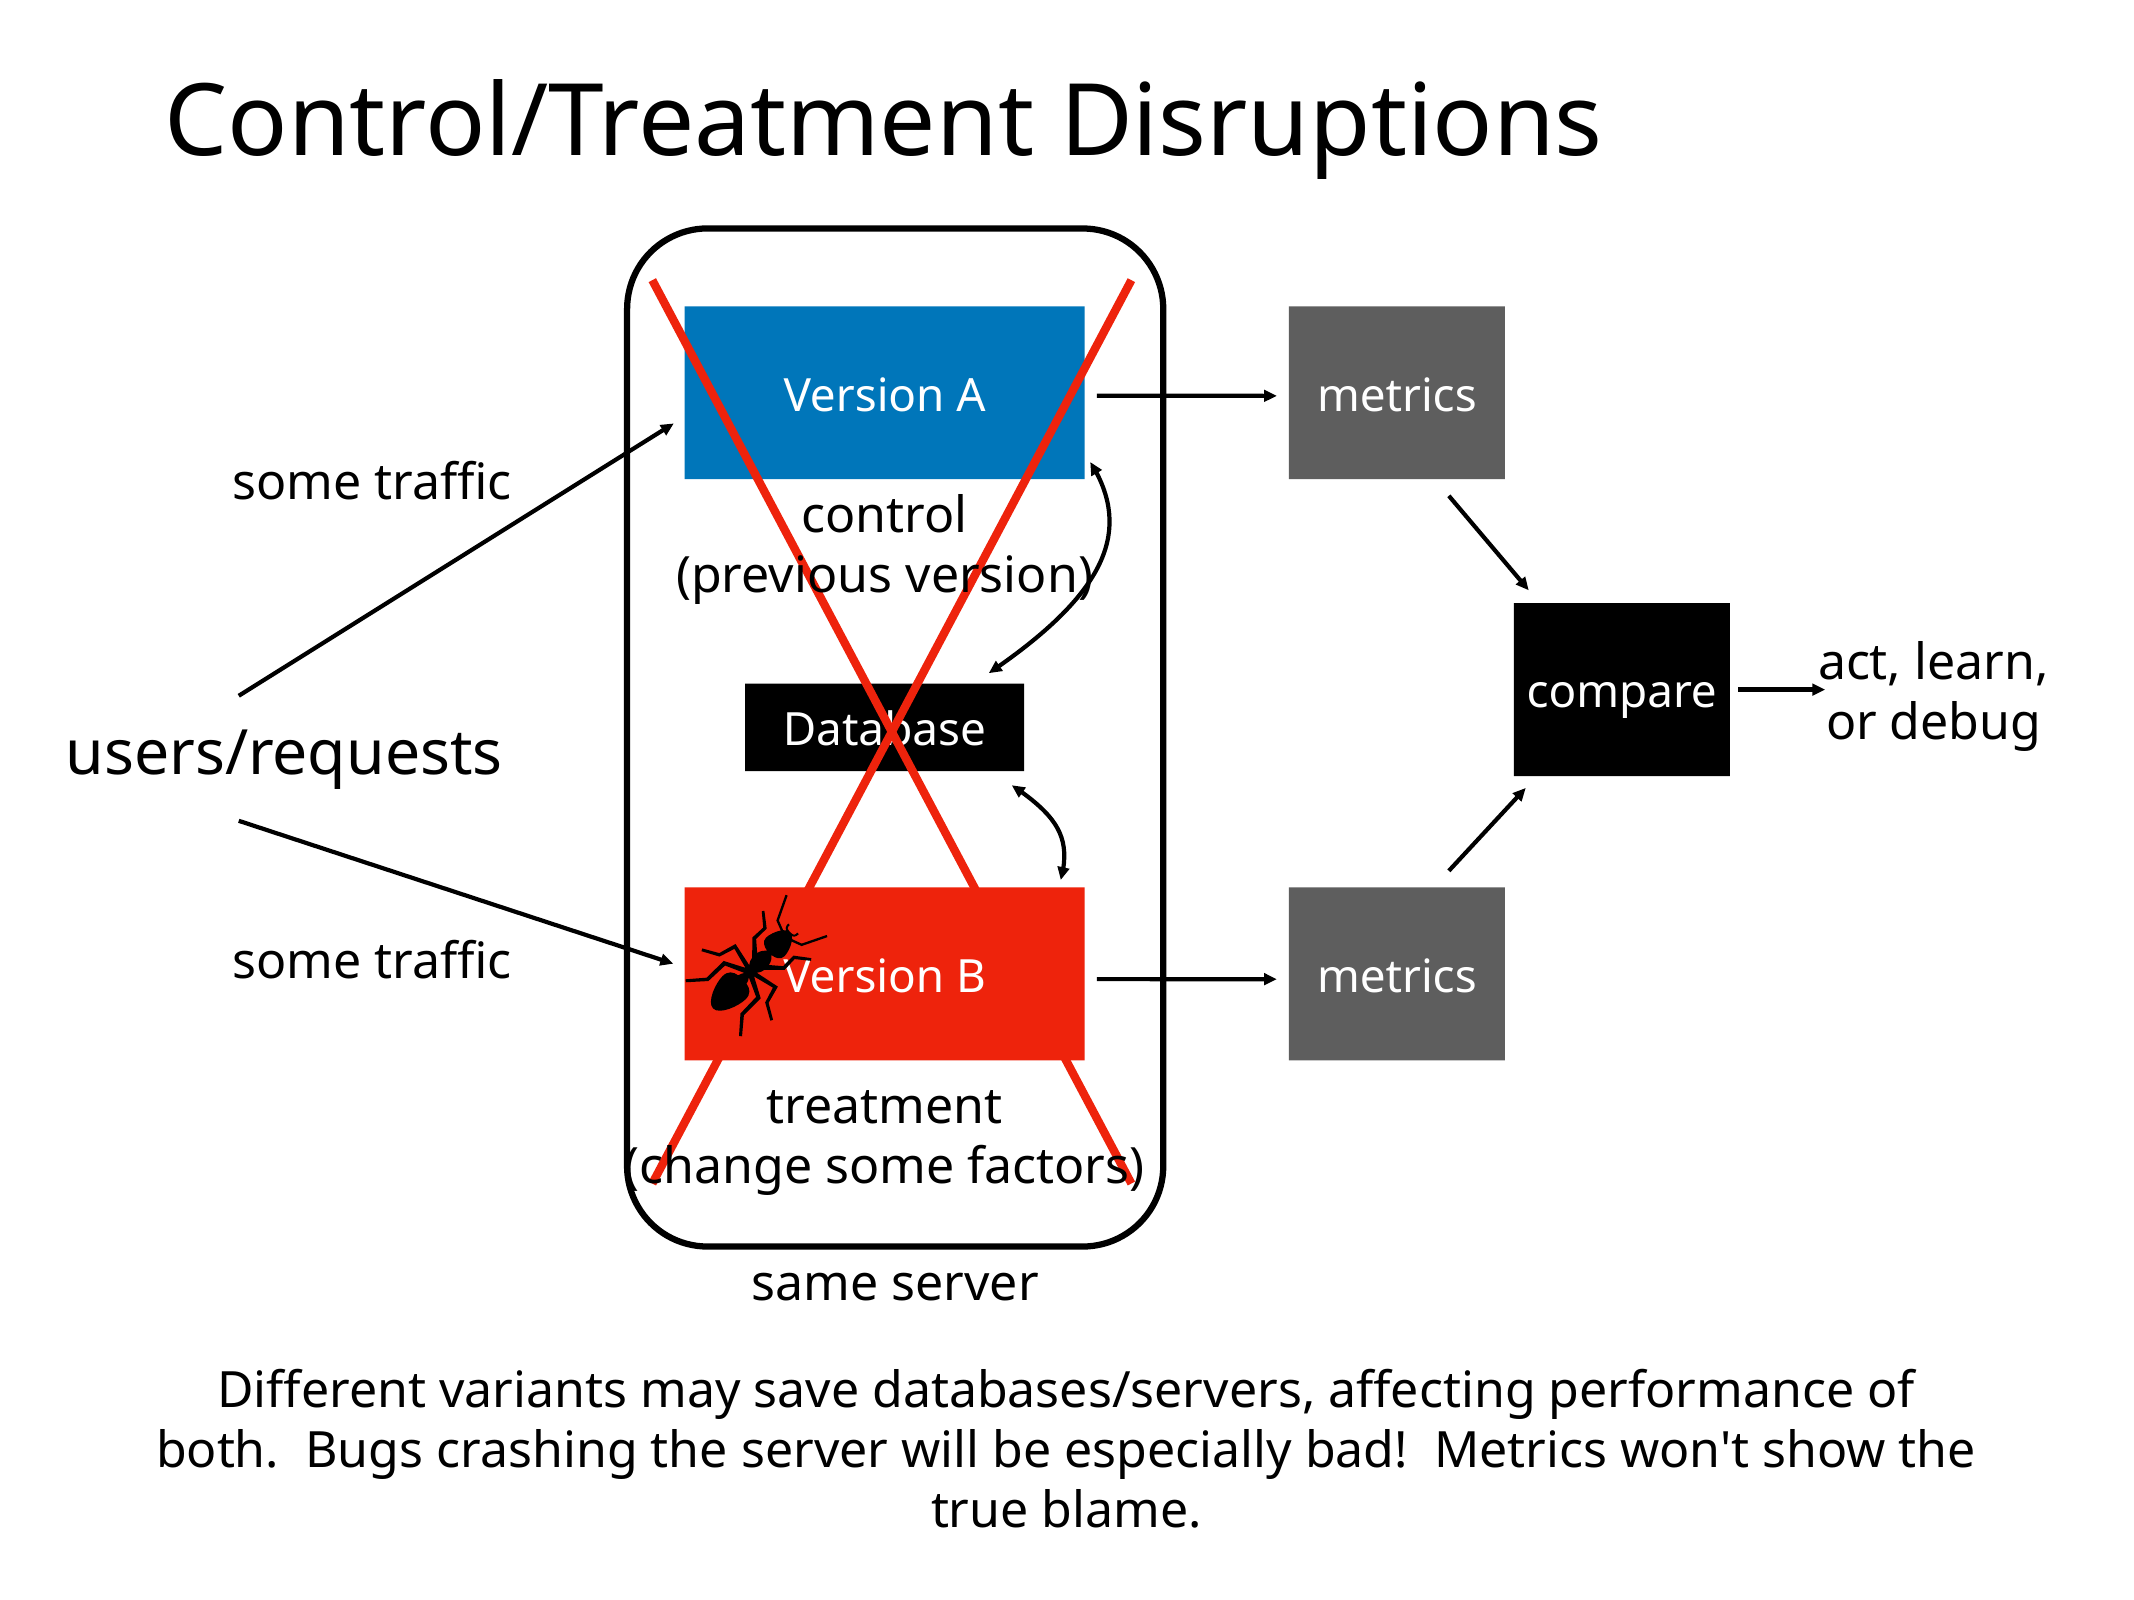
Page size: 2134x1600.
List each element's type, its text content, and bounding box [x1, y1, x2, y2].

text_box [1012, 785, 1070, 880]
text_box compare [1513, 603, 1730, 777]
text_box same server [743, 1242, 1048, 1319]
text_box [627, 228, 1164, 1247]
text_box [1164, 972, 1277, 986]
text_box act, learn, or debug [1809, 621, 2058, 758]
text_box Different variants may save databases/servers, affecting performance of both. Bugs crashing the server will be especially bad! Metrics won't show the true blame. [140, 1349, 1993, 1547]
text_box [1164, 389, 1277, 403]
text_box metrics [1288, 887, 1505, 1061]
text_box some traffic [224, 920, 521, 997]
title Control/Treatment Disruptions [155, 41, 2057, 191]
text_box [685, 894, 828, 1037]
text_box users/requests [57, 704, 512, 796]
text_box [1448, 495, 1529, 591]
text_box metrics [1288, 306, 1505, 480]
text_box treatment (change some factors) [615, 1065, 635, 1203]
text_box some traffic [224, 441, 521, 518]
text_box [1448, 788, 1526, 871]
text_box [989, 462, 1110, 673]
